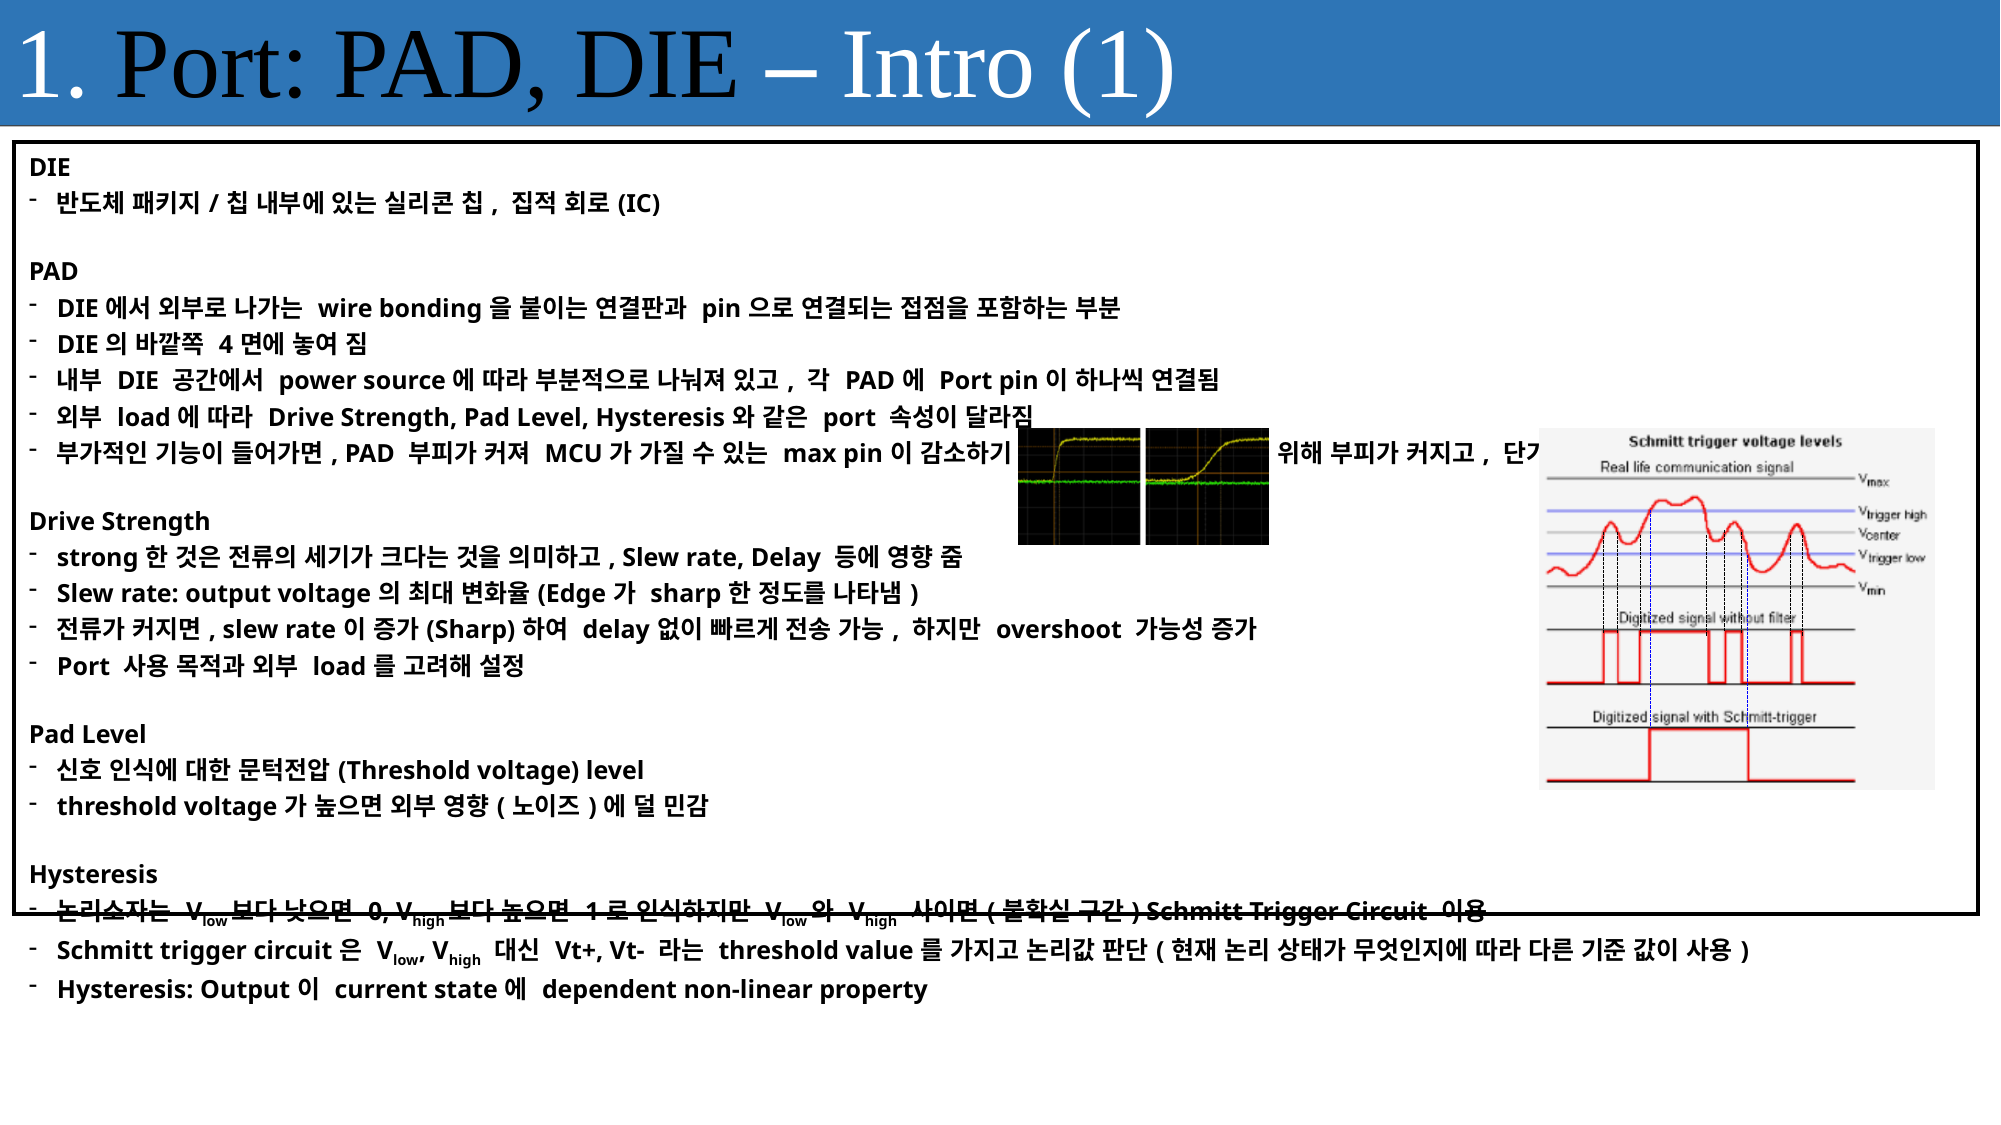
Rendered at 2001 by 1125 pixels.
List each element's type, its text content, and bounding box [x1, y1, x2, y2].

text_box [1539, 428, 1935, 790]
table_header DIE 반도체 패키지/칩 내부에 있는 실리콘 칩, 집적 회로(IC) PAD DIE에서 외부로 나가는 wire bonding을 붙이는 연결판과 pin으로 연결되는 접점을 포함하는 부분 DIE의 바깥쪽 4면에 놓여 짐 내부 DIE 공간에서 power source에 따라 부분적으로 나눠져 있고, 각 PAD에 Port pin이 하나씩 연결됨 외부 load에 따라 Drive Strength, Pad Level, Hysteresis와 같은 port 속성이 달라짐 부가적인 기능이 들어가면, PAD 부피가 커져 MCU가 가질 수 있는 max pin이 감소하기 때문에 동일 성능을 얻기 위해 부피가 커지고, 단가가 증가 Drive Strength strong한 것은 전류의 세기가 크다는 것을 의미하고, Slew rate, Delay 등에 영향 줌 Slew rate: output voltage의 최대 변화율(Edge가 sharp한 정도를 나타냄) 전류가 커지면, slew rate이 증가(Sharp)하여 delay없이 빠르게 전송 가능, 하지만 overshoot 가능성 증가 Port 사용 목적과 외부 load를 고려해 설정 Pad Level 신호 인식에 대한 문턱전압(Threshold voltage) level threshold voltage가 높으면 외부 영향(노이즈)에 덜 민감 Hysteresis 논리소자는 Vlow보다 낮으면 0, Vhigh보다 높으면 1로 인식하지만 Vlow와 Vhigh 사이면(불확실 구간) Schmitt Trigger Circuit 이용 Schmitt trigger circuit은 Vlow, Vhigh 대신 Vt+, Vt- 라는 threshold value를 가지고 논리값 판단(현재 논리 상태가 무엇인지에 따라 다른 기준 값이 사용) Hysteresis: Output이 current state에 dependent non-linear property [16, 144, 1976, 912]
picture [1018, 428, 1269, 545]
text_box 1. Port: PAD, DIE – Intro (1) [0, 0, 2000, 126]
